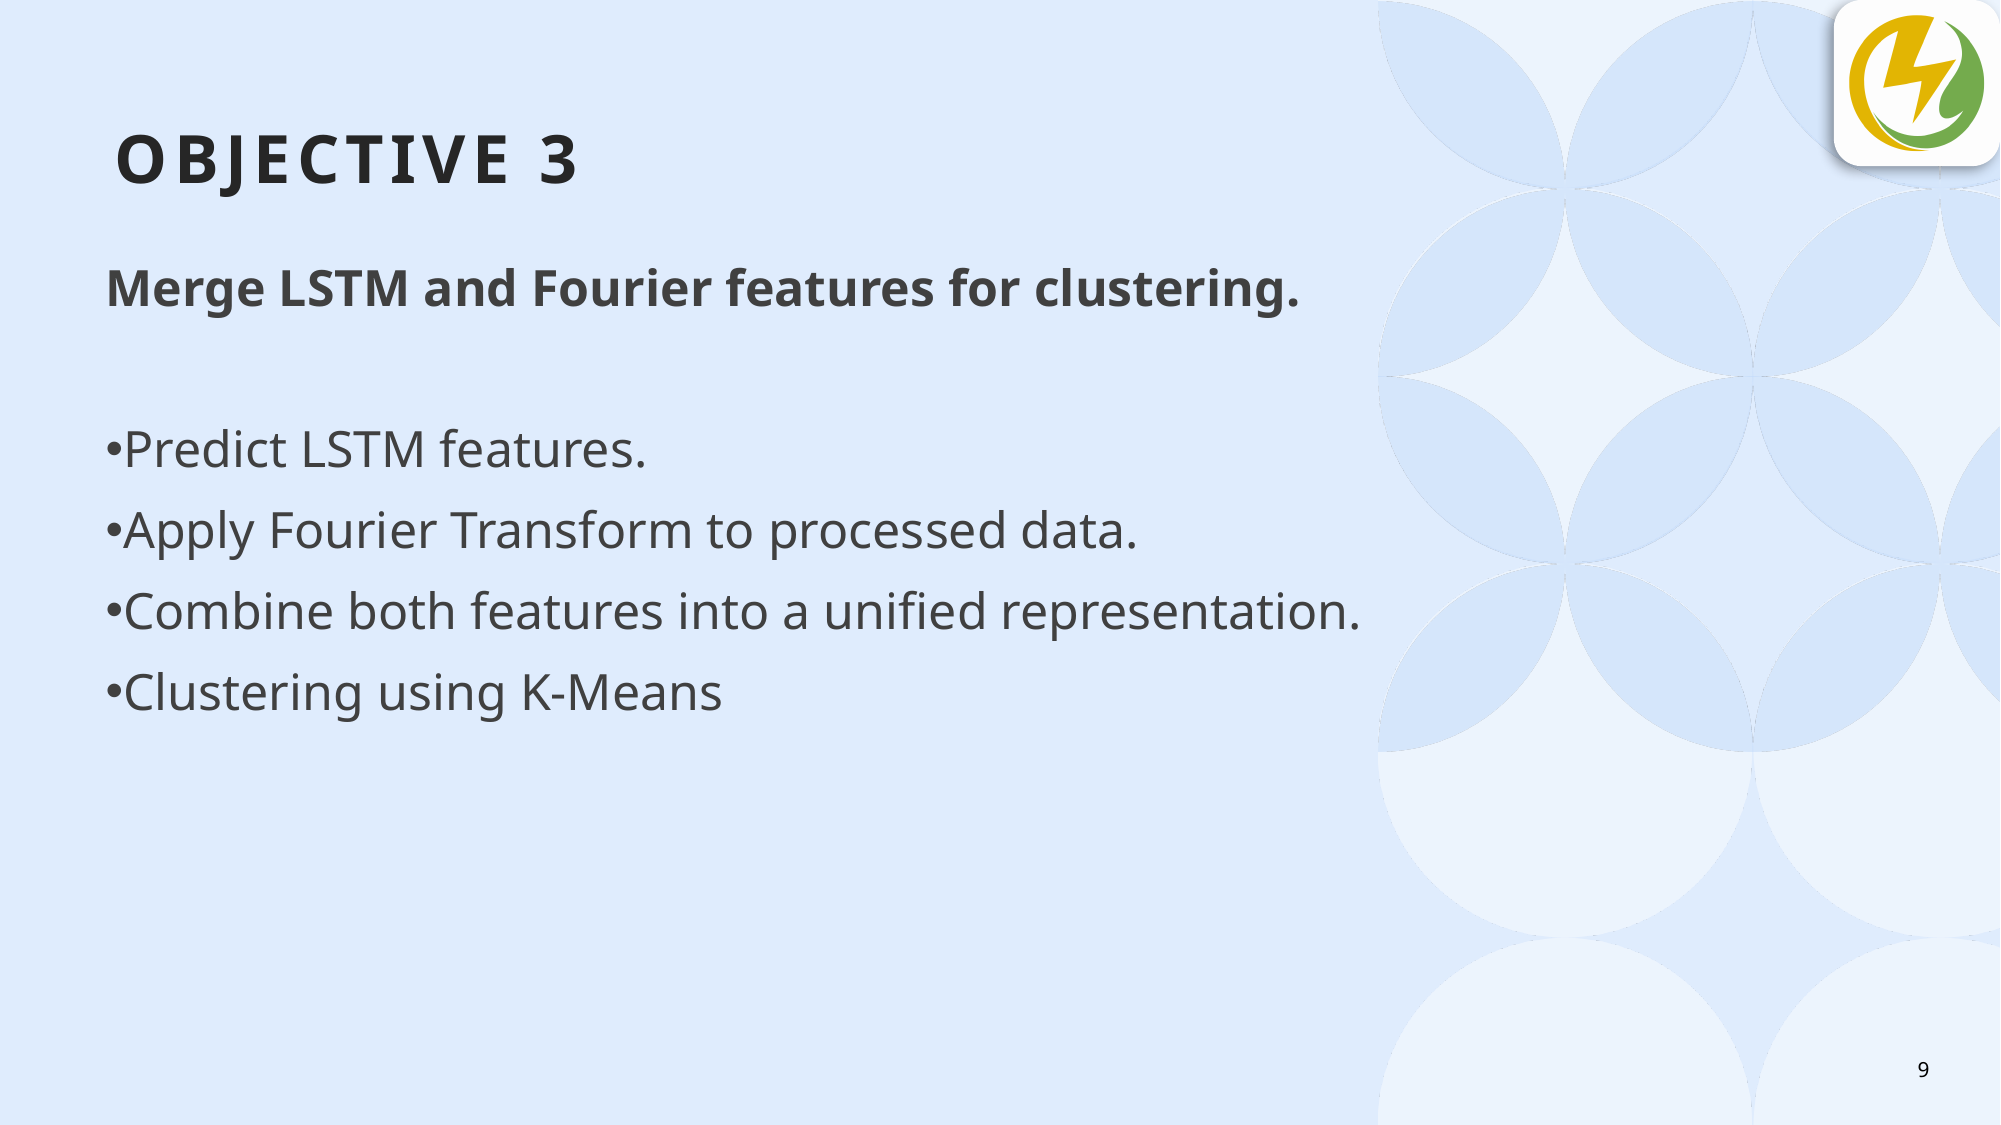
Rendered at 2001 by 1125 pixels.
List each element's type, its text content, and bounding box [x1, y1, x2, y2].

picture [1378, 0, 2000, 1125]
slide_number 9 [1791, 1047, 1930, 1095]
list Merge LSTM and Fourier features for clustering. Predict LSTM features. Apply Fourier Transform to processed data. Combine both features into a unified representation. Clustering using K-Means [105, 252, 1827, 854]
title Objective 3 [114, 125, 1834, 218]
